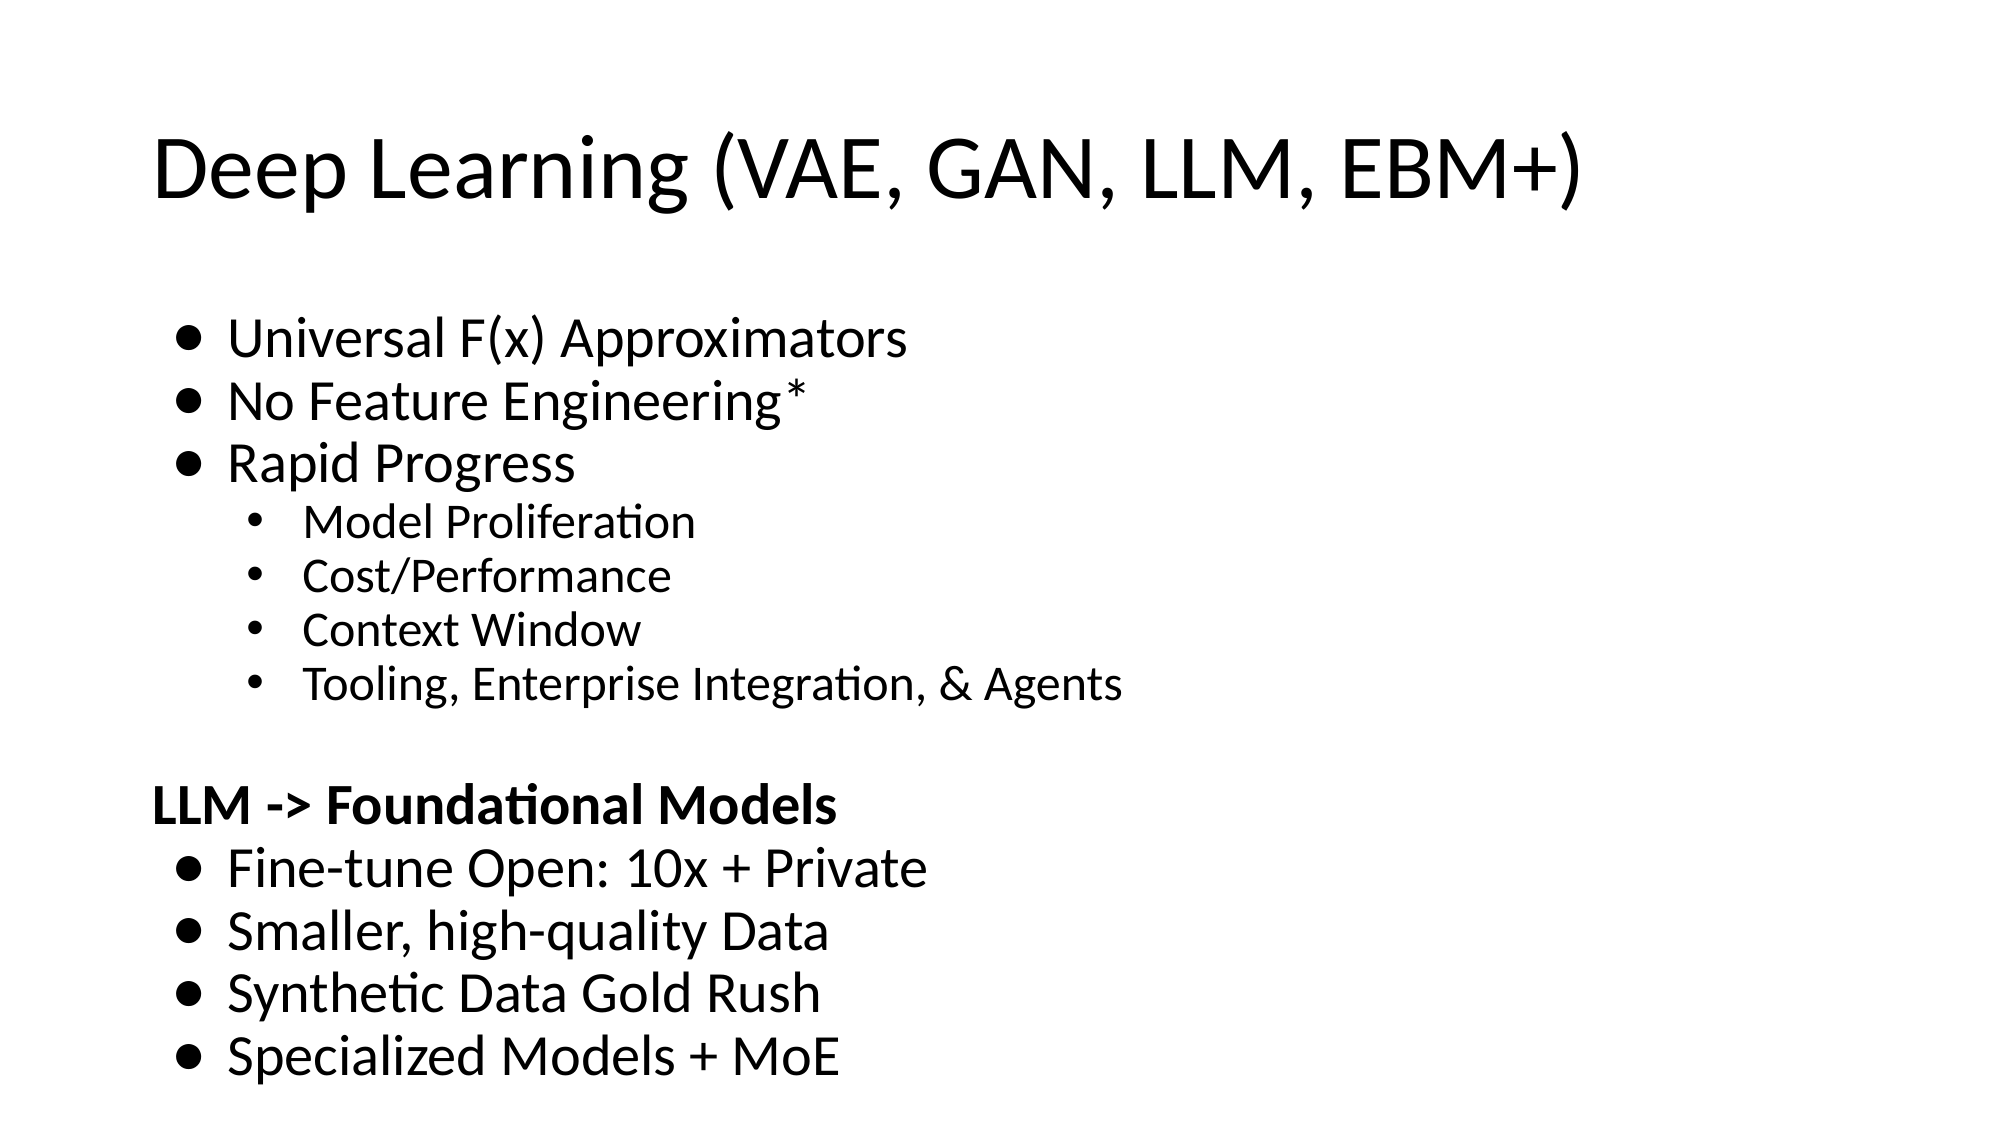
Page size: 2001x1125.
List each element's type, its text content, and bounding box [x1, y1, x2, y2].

list Universal F(x) Approximators No Feature Engineering* Rapid Progress Model Proliferation Cost/Performance Context Window Tooling, Enterprise Integration, & Agents LLM -> Foundational Models Fine-tune Open: 10x + Private Smaller, high-quality Data Synthetic Data Gold Rush Specialized Models + MoE [137, 299, 1961, 1125]
title Deep Learning (VAE, GAN, LLM, EBM+) [137, 59, 1863, 278]
